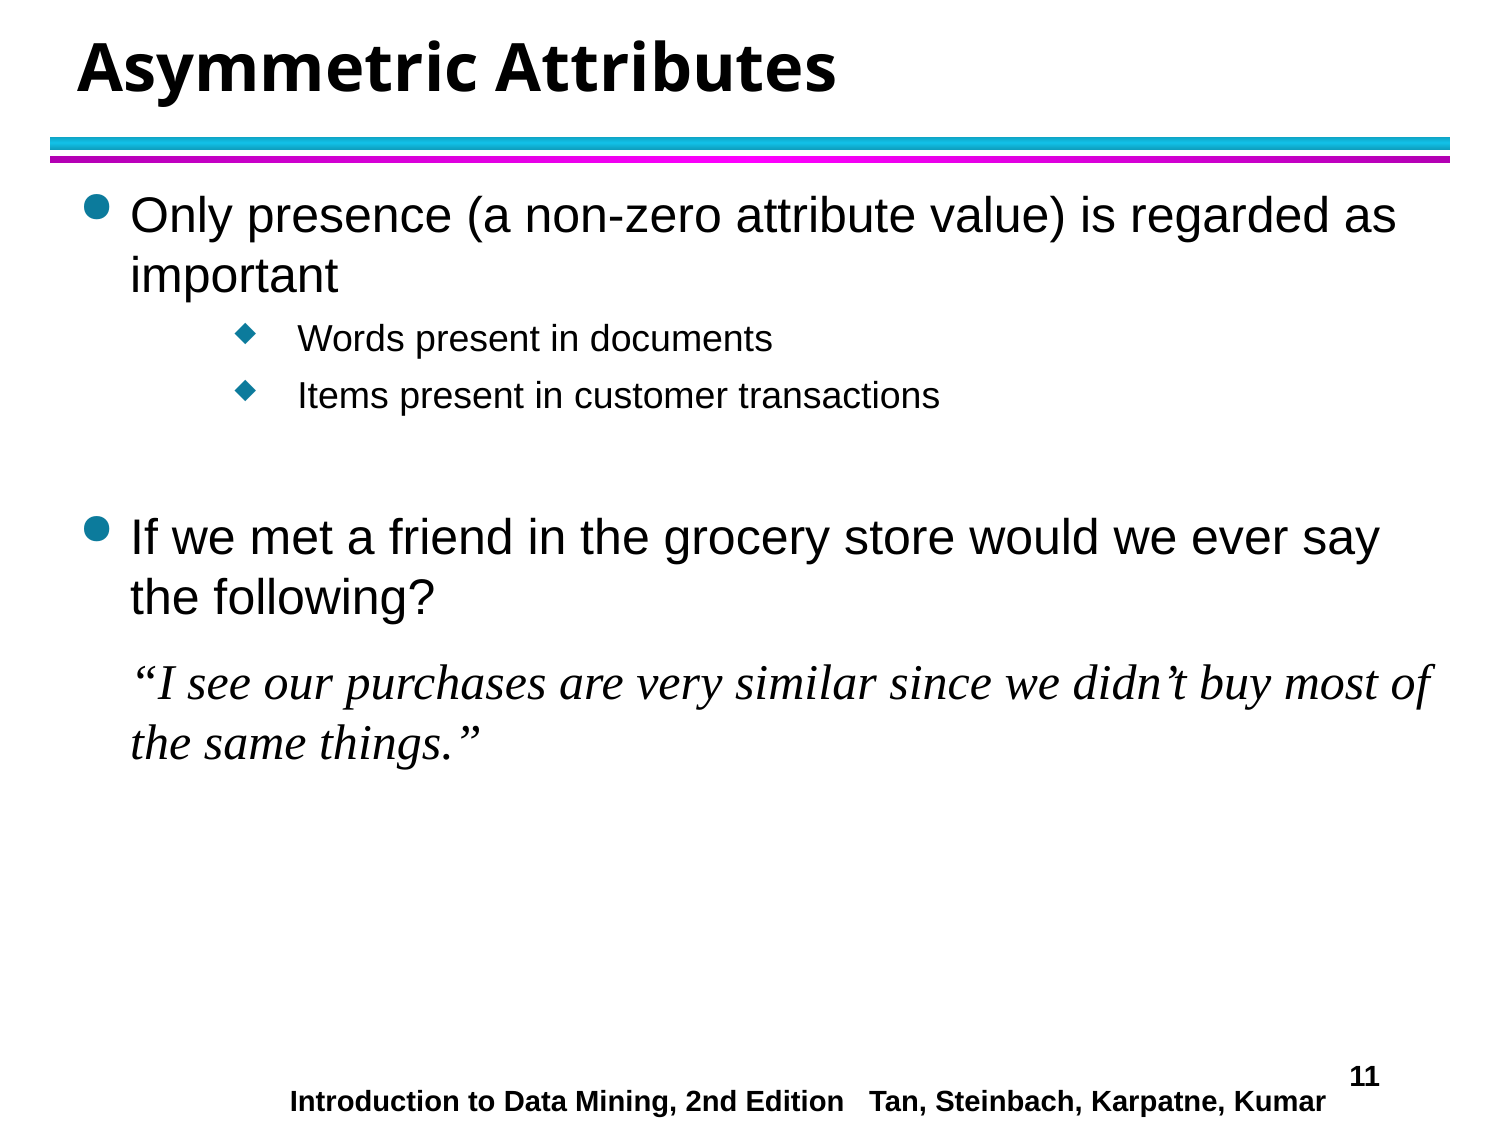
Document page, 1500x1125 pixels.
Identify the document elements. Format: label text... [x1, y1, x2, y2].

list Only presence (a non-zero attribute value) is regarded as important Words present in documents Items present in customer transactions If we met a friend in the grocery store would we ever say the following? “I see our purchases are very similar since we didn’t buy most of the same things.” [67, 174, 1450, 1025]
title Asymmetric Attributes [62, 24, 1421, 113]
